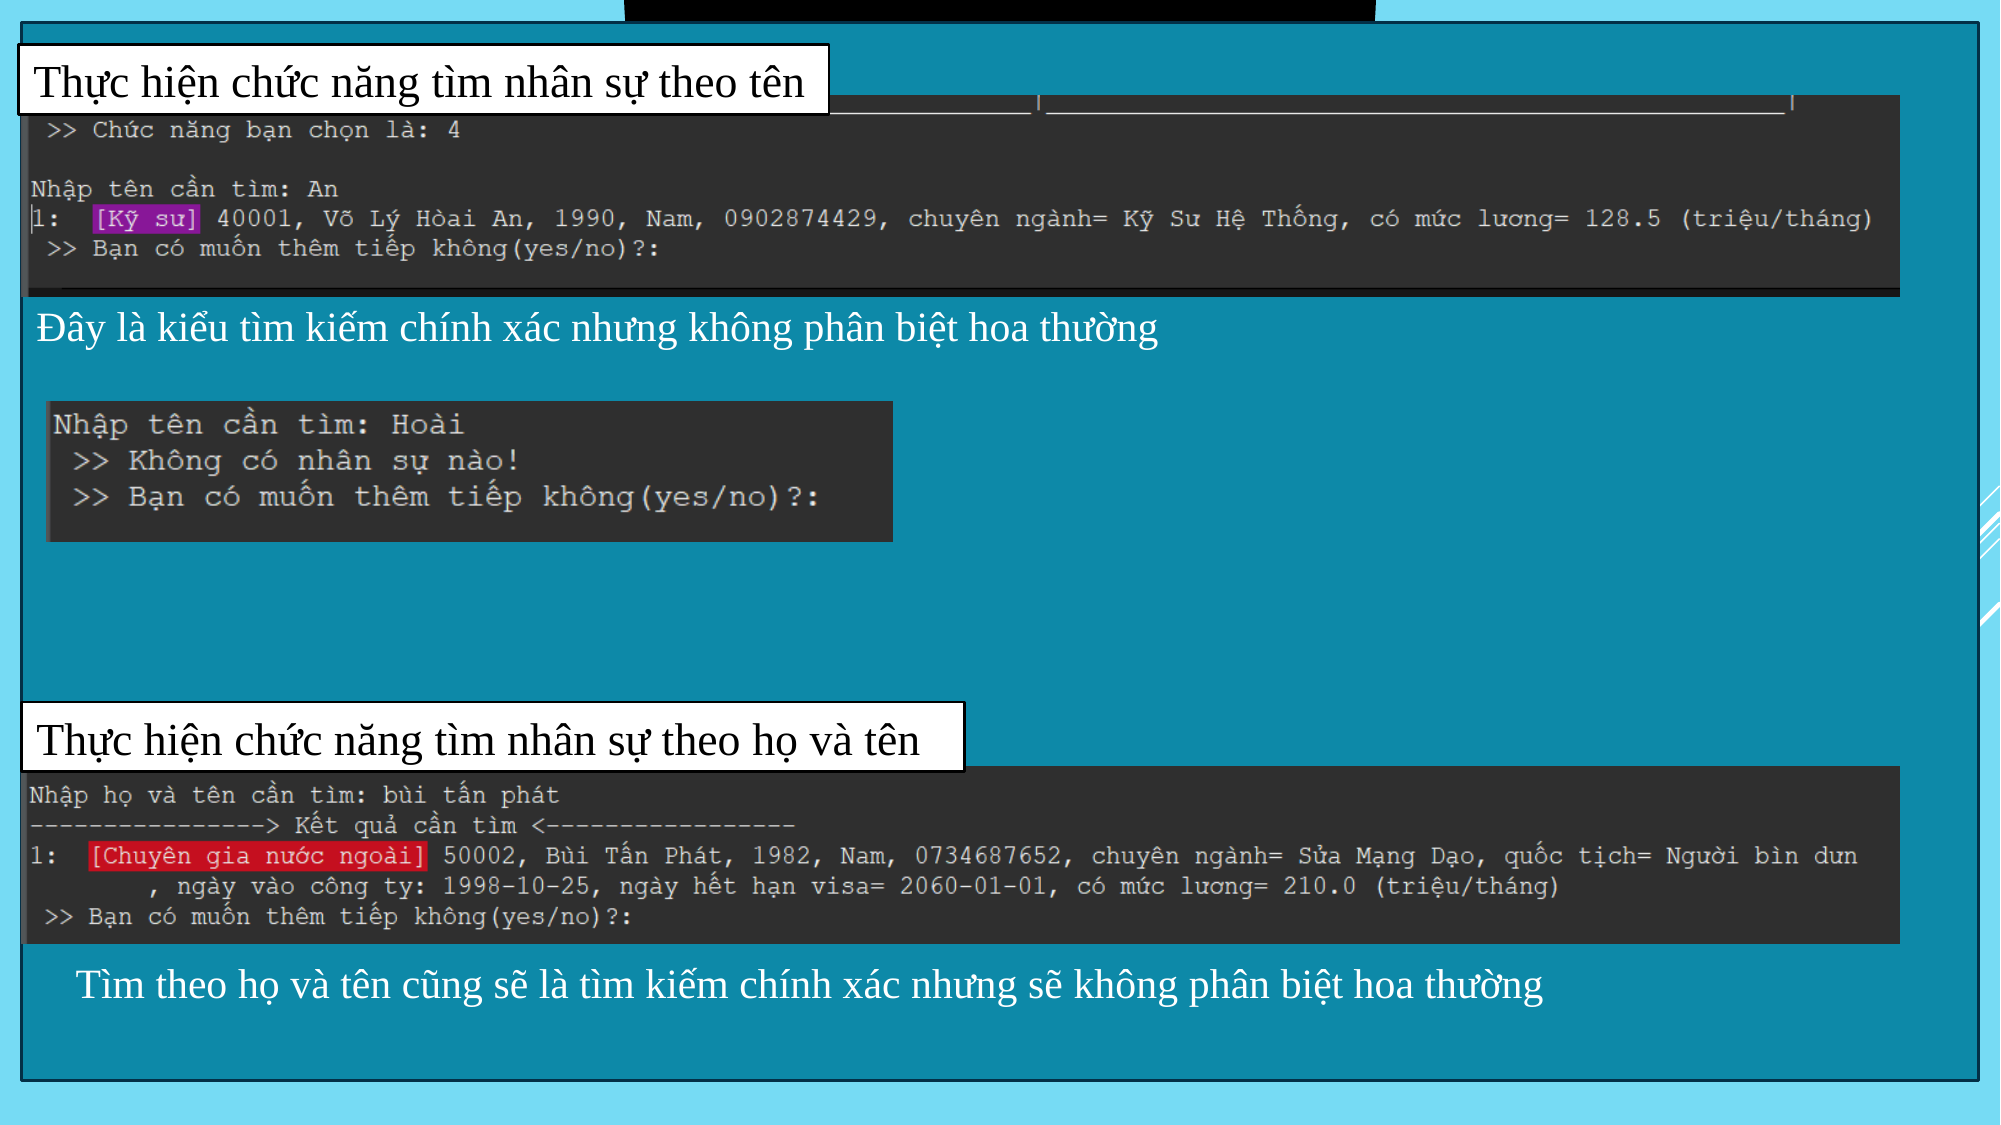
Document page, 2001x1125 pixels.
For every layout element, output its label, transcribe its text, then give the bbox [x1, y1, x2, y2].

text_box [20, 21, 1980, 1082]
text_box Tìm theo họ và tên cũng sẽ là tìm kiếm chính xác nhưng sẽ không phân biệt hoa thường [60, 948, 1568, 1014]
text_box Đây là kiểu tìm kiếm chính xác nhưng không phân biệt hoa thường [21, 298, 1900, 358]
text_box Thực hiện chức năng tìm nhân sự theo tên [17, 43, 830, 116]
text_box Thực hiện chức năng tìm nhân sự theo họ và tên [20, 701, 966, 773]
picture [21, 95, 1899, 296]
picture [47, 402, 892, 541]
picture [21, 766, 1899, 943]
